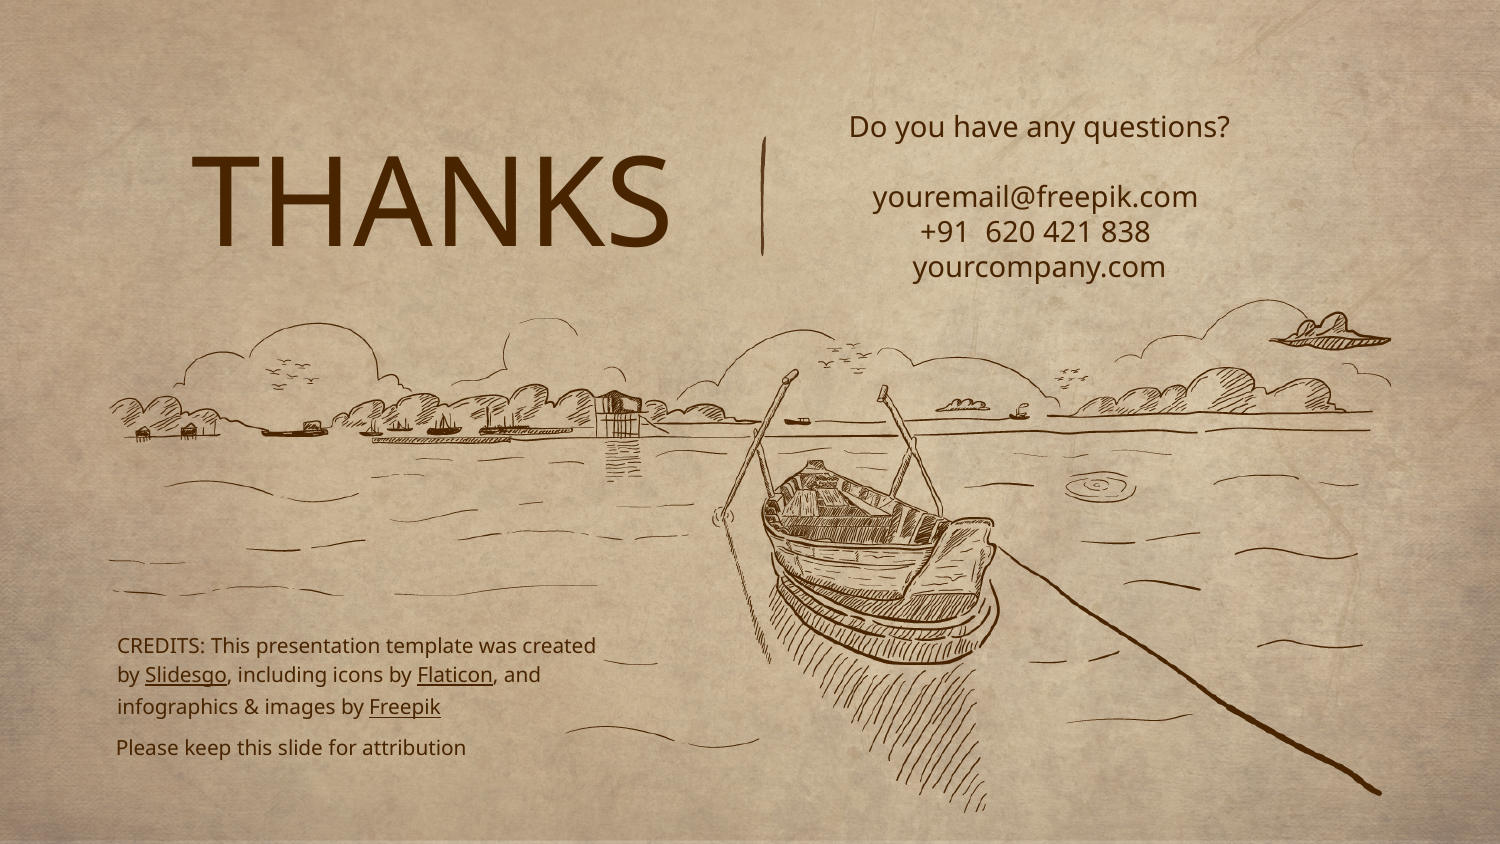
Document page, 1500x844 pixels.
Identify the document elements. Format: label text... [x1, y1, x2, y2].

title THANKS [166, 148, 700, 244]
picture [0, 0, 1500, 844]
text_box [760, 136, 766, 257]
subtitle Do you have any questions? youremail@freepik.com +91 620 421 838 yourcompany.com [745, 99, 1334, 294]
